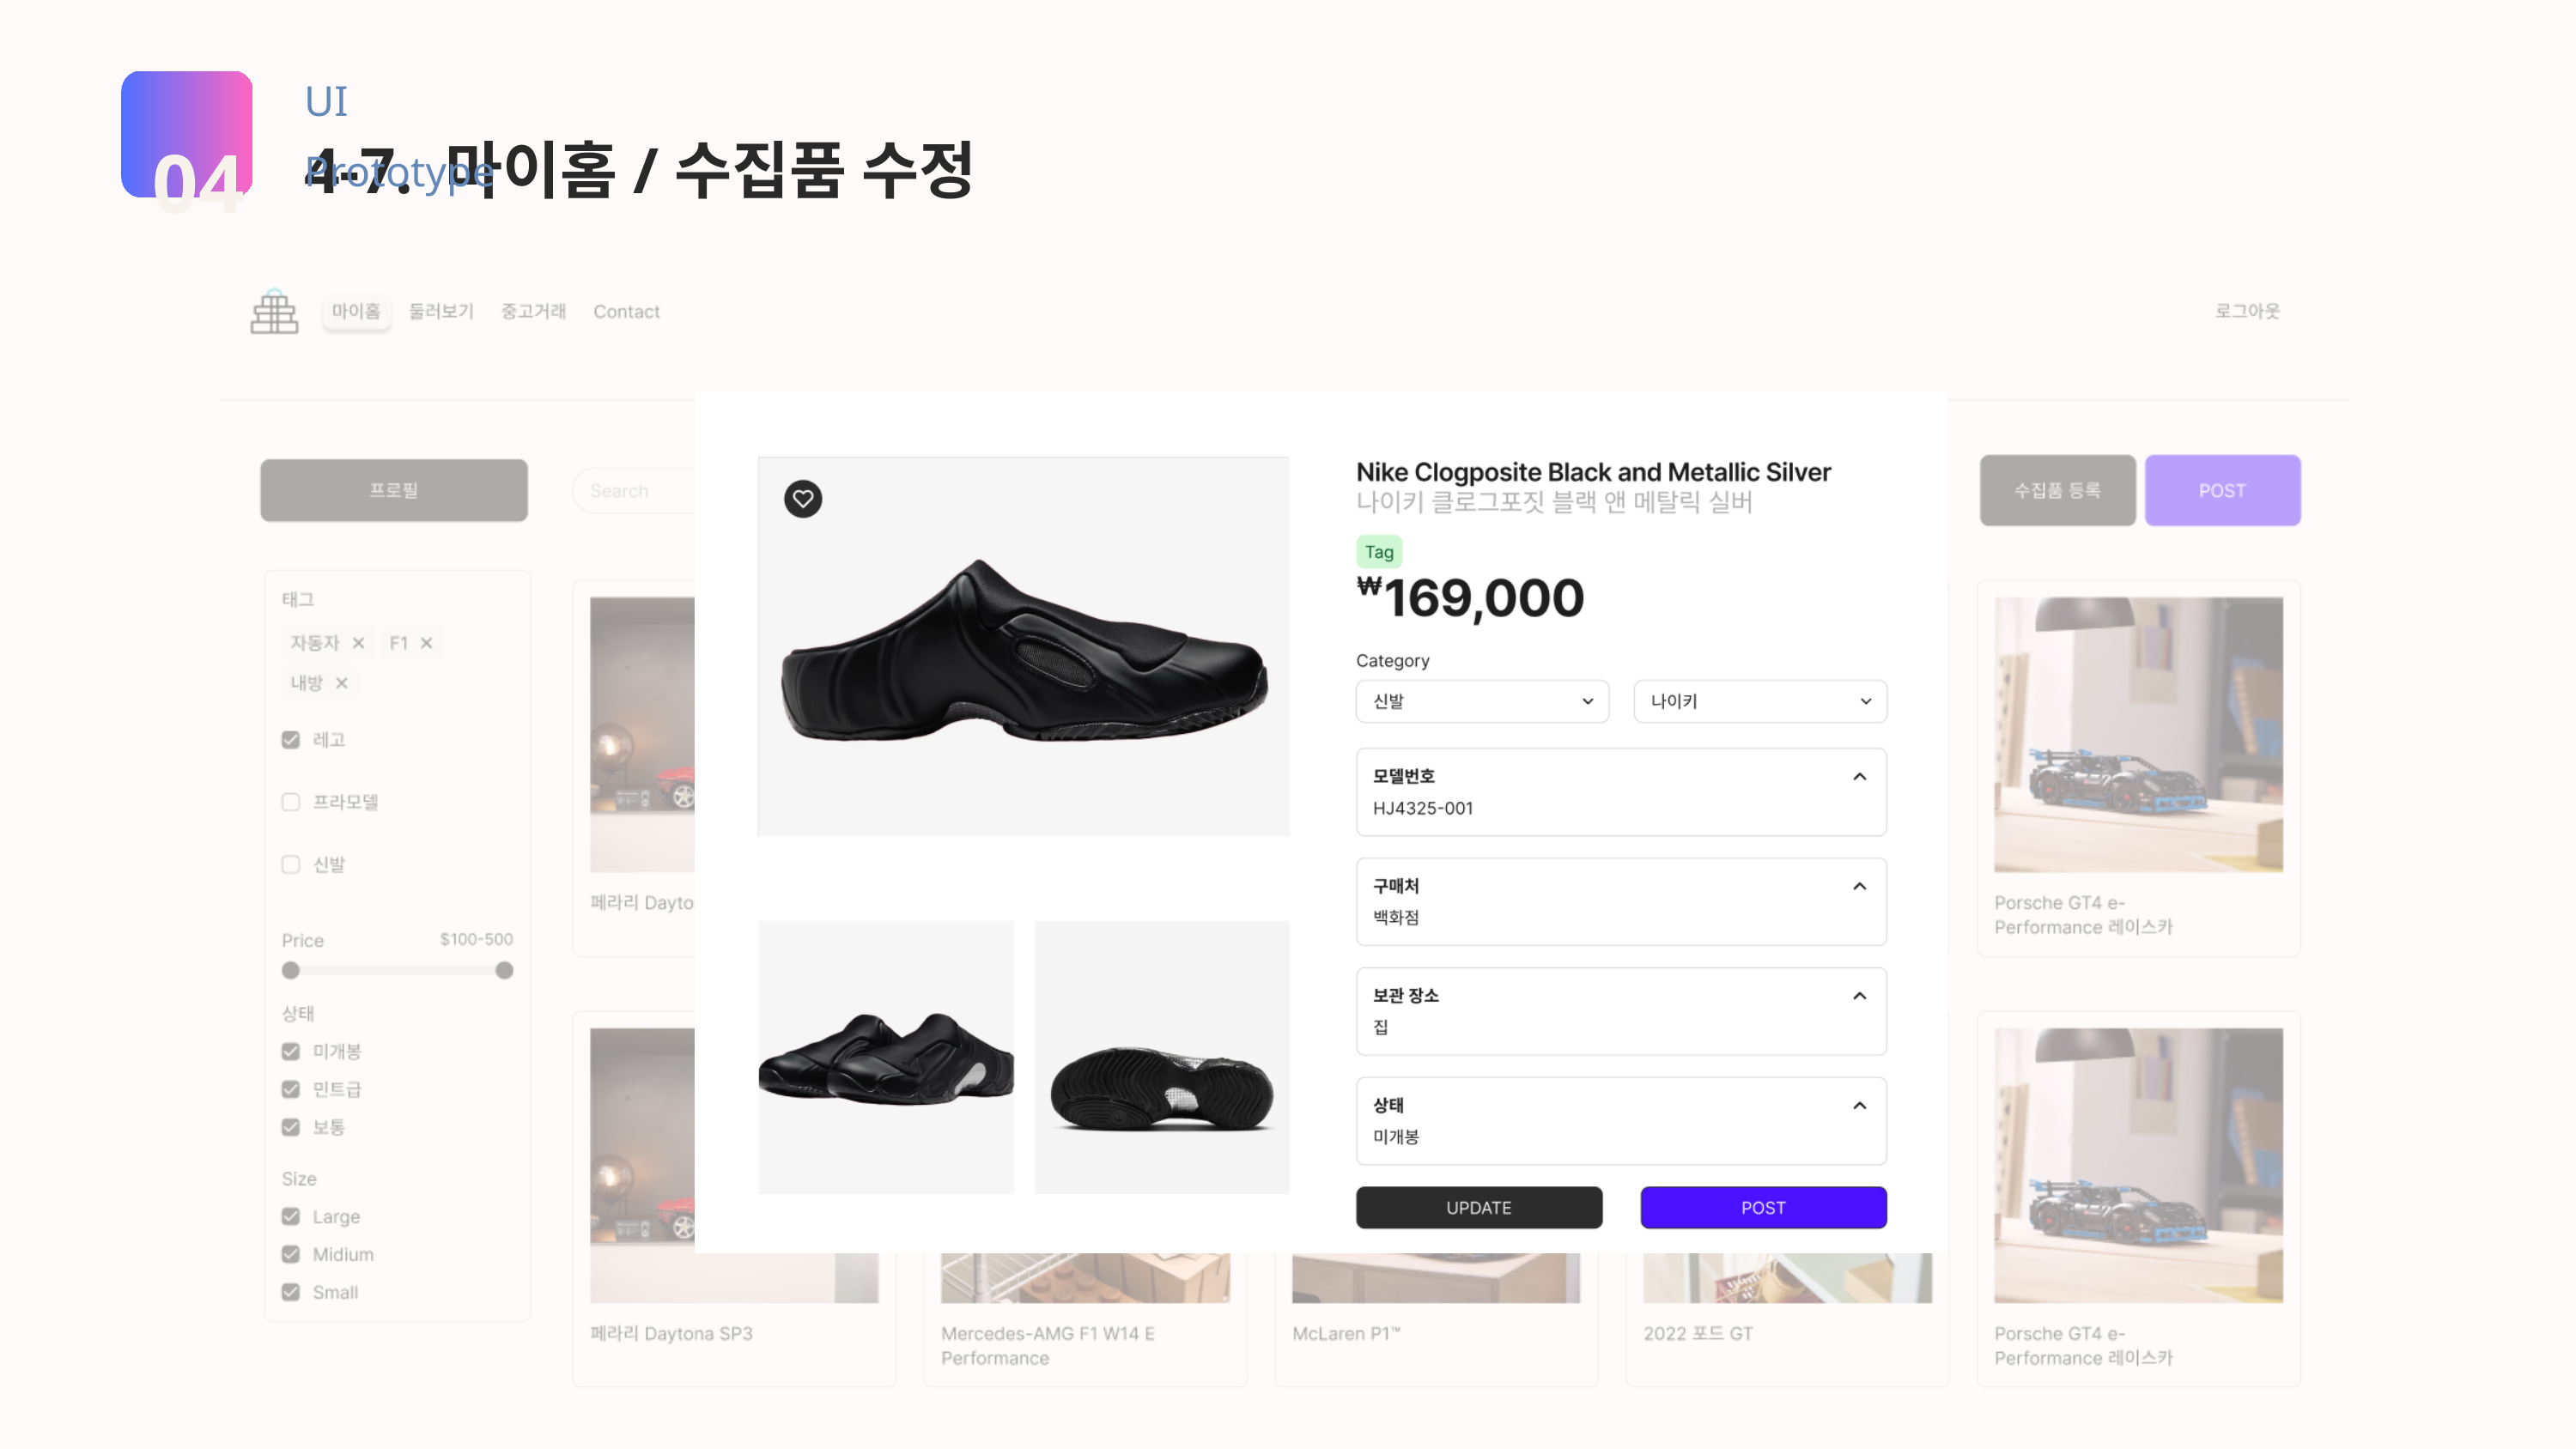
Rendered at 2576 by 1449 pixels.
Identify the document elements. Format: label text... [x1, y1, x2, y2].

text_box UI Prototype [304, 54, 547, 195]
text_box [120, 70, 253, 197]
text_box 04 [131, 93, 267, 229]
text_box 4-7. 마이홈/수집품 수정 [304, 100, 1200, 207]
text_box [219, 224, 2350, 1420]
text_box [694, 391, 1947, 1253]
